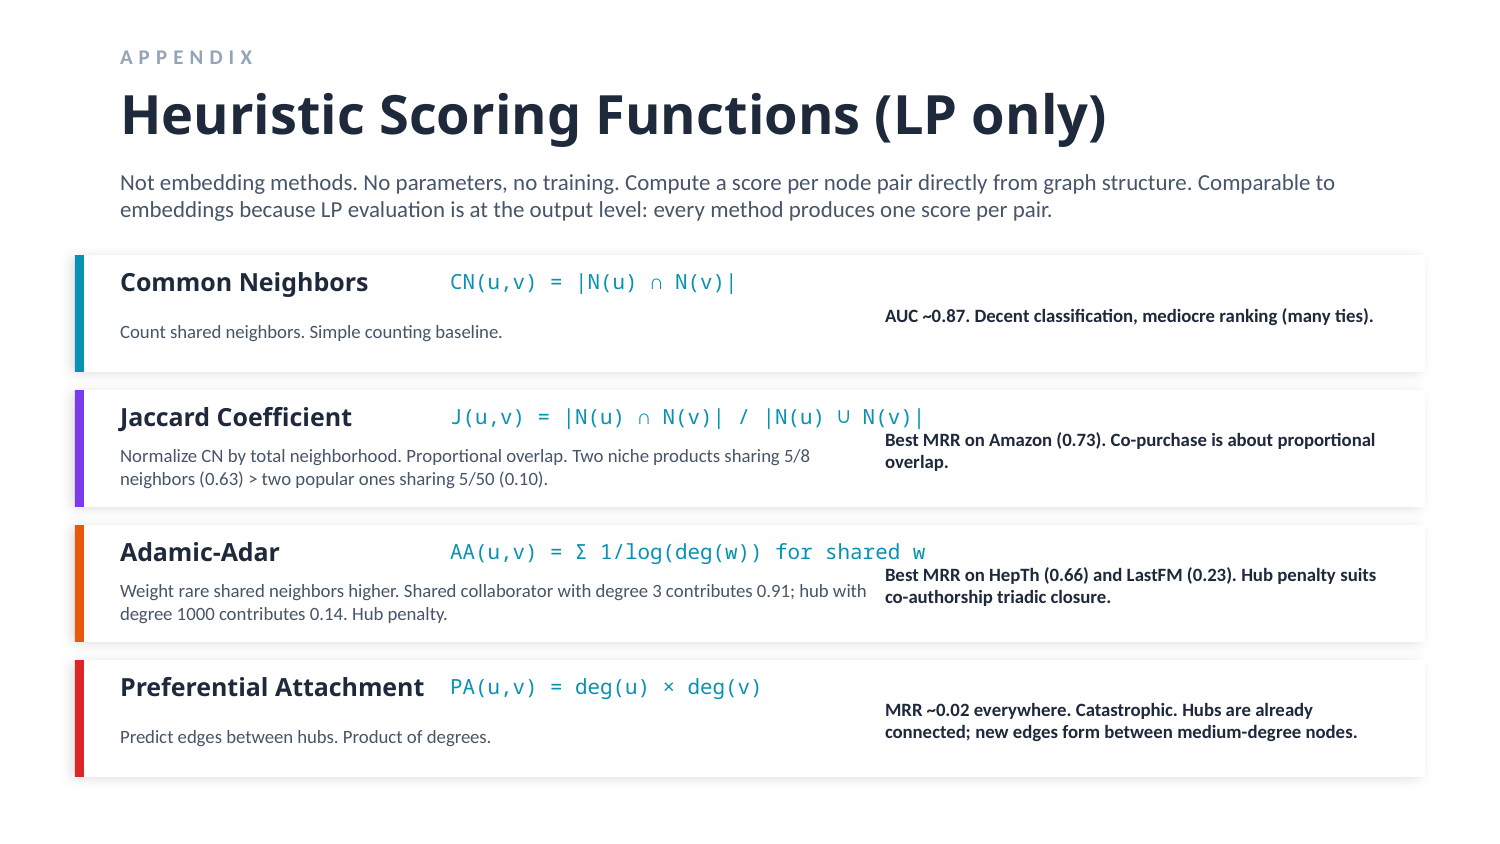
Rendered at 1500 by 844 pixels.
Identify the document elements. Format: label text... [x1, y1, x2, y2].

text_box J(u,v) = |N(u) ∩ N(v)| / |N(u) ∪ N(v)| [449, 397, 975, 435]
text_box AUC ~0.87. Decent classification, mediocre ranking (many ties). [884, 277, 1395, 353]
text_box Adamic-Adar [119, 532, 449, 570]
text_box Jaccard Coefficient [119, 397, 449, 435]
text_box CN(u,v) = |N(u) ∩ N(v)| [449, 262, 975, 300]
text_box [84, 390, 1425, 507]
text_box Not embedding methods. No parameters, no training. Compute a score per node pair directly from graph structure. Comparable to embeddings because LP evaluation is at the output level: every method produces one score per pair. [119, 157, 1380, 233]
text_box Best MRR on HepTh (0.66) and LastFM (0.23). Hub penalty suits co-authorship triadic closure. [884, 547, 1395, 623]
text_box APPENDIX [119, 37, 420, 74]
text_box [74, 390, 84, 507]
text_box Weight rare shared neighbors higher. Shared collaborator with degree 3 contributes 0.91; hub with degree 1000 contributes 0.14. Hub penalty. [119, 573, 870, 630]
text_box Best MRR on Amazon (0.73). Co-purchase is about proportional overlap. [884, 412, 1395, 488]
text_box AA(u,v) = Σ 1/log(deg(w)) for shared w [449, 532, 975, 570]
text_box Predict edges between hubs. Product of degrees. [119, 708, 870, 765]
text_box MRR ~0.02 everywhere. Catastrophic. Hubs are already connected; new edges form between medium-degree nodes. [884, 682, 1395, 758]
text_box [74, 255, 84, 372]
text_box PA(u,v) = deg(u) × deg(v) [449, 667, 975, 705]
text_box [74, 525, 84, 642]
text_box [74, 660, 84, 777]
text_box [84, 255, 1425, 372]
text_box Common Neighbors [119, 262, 449, 300]
text_box Count shared neighbors. Simple counting baseline. [119, 303, 870, 360]
text_box Heuristic Scoring Functions (LP only) [119, 74, 1320, 150]
text_box [84, 660, 1425, 777]
text_box Preferential Attachment [119, 667, 449, 705]
text_box [84, 525, 1425, 642]
text_box Normalize CN by total neighborhood. Proportional overlap. Two niche products sharing 5/8 neighbors (0.63) > two popular ones sharing 5/50 (0.10). [119, 438, 870, 495]
